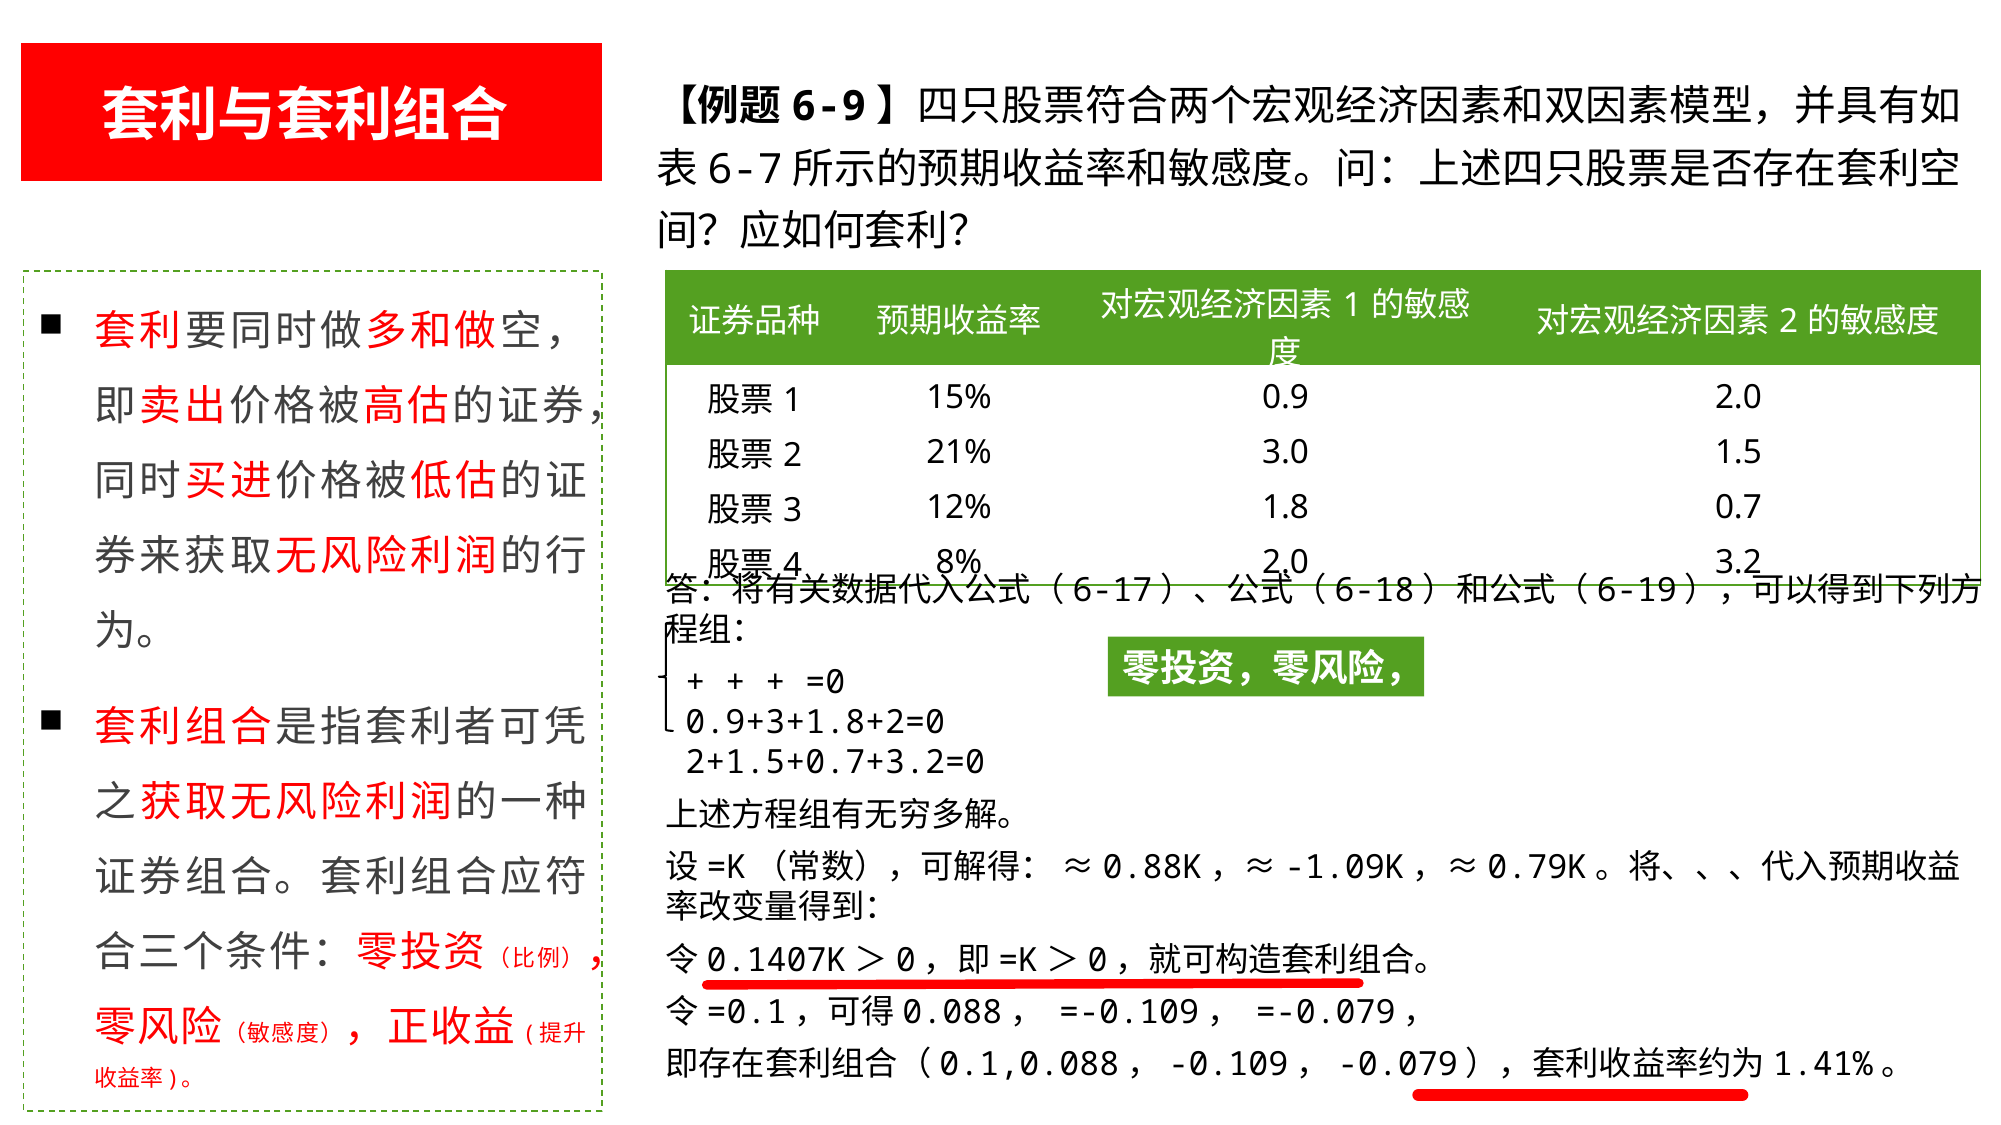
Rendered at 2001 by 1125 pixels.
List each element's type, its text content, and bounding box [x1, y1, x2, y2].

table_cell 股票1 [667, 365, 843, 420]
table_cell 15% [843, 365, 1075, 420]
list 套利要同时做多和做空，即卖出价格被高估的证券，同时买进价格被低估的证券来获取无风险利润的行为。 套利组合是指套利者可凭之获取无风险利润的一种证券组合。套利组合应符合三个条件：零投资（比例），零风险（敏感度），正收益(提升收益率)。 [23, 271, 602, 1112]
table_cell 0.7 [1496, 475, 1980, 530]
table_cell 2.0 [1075, 530, 1496, 584]
table_cell 12% [843, 475, 1075, 530]
table_cell 3.0 [1075, 420, 1496, 475]
text_box 【例题6-9】四只股票符合两个宏观经济因素和双因素模型，并具有如表6-7所示的预期收益率和敏感度。问：上述四只股票是否存在套利空间？应如何套利？ [641, 59, 1978, 262]
table_cell 0.9 [1075, 365, 1496, 420]
table_cell 股票4 [667, 530, 843, 584]
table_cell 8% [843, 530, 1075, 584]
table_header 证券品种 [667, 271, 843, 365]
title 套利与套利组合 [21, 43, 602, 181]
table_cell 股票2 [667, 420, 843, 475]
text_box [657, 621, 674, 732]
table_cell 3.2 [1496, 530, 1980, 584]
table_cell 股票3 [667, 475, 843, 530]
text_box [706, 982, 1360, 986]
table_header 对宏观经济因素1的敏感度 [1075, 271, 1496, 365]
table_cell 2.0 [1496, 365, 1980, 420]
table_header 对宏观经济因素2的敏感度 [1496, 271, 1980, 365]
table_cell 1.8 [1075, 475, 1496, 530]
table_header 预期收益率 [843, 271, 1075, 365]
table_cell 1.5 [1496, 420, 1980, 475]
table_cell 21% [843, 420, 1075, 475]
text_box 零投资，零风险， [1107, 636, 1425, 697]
